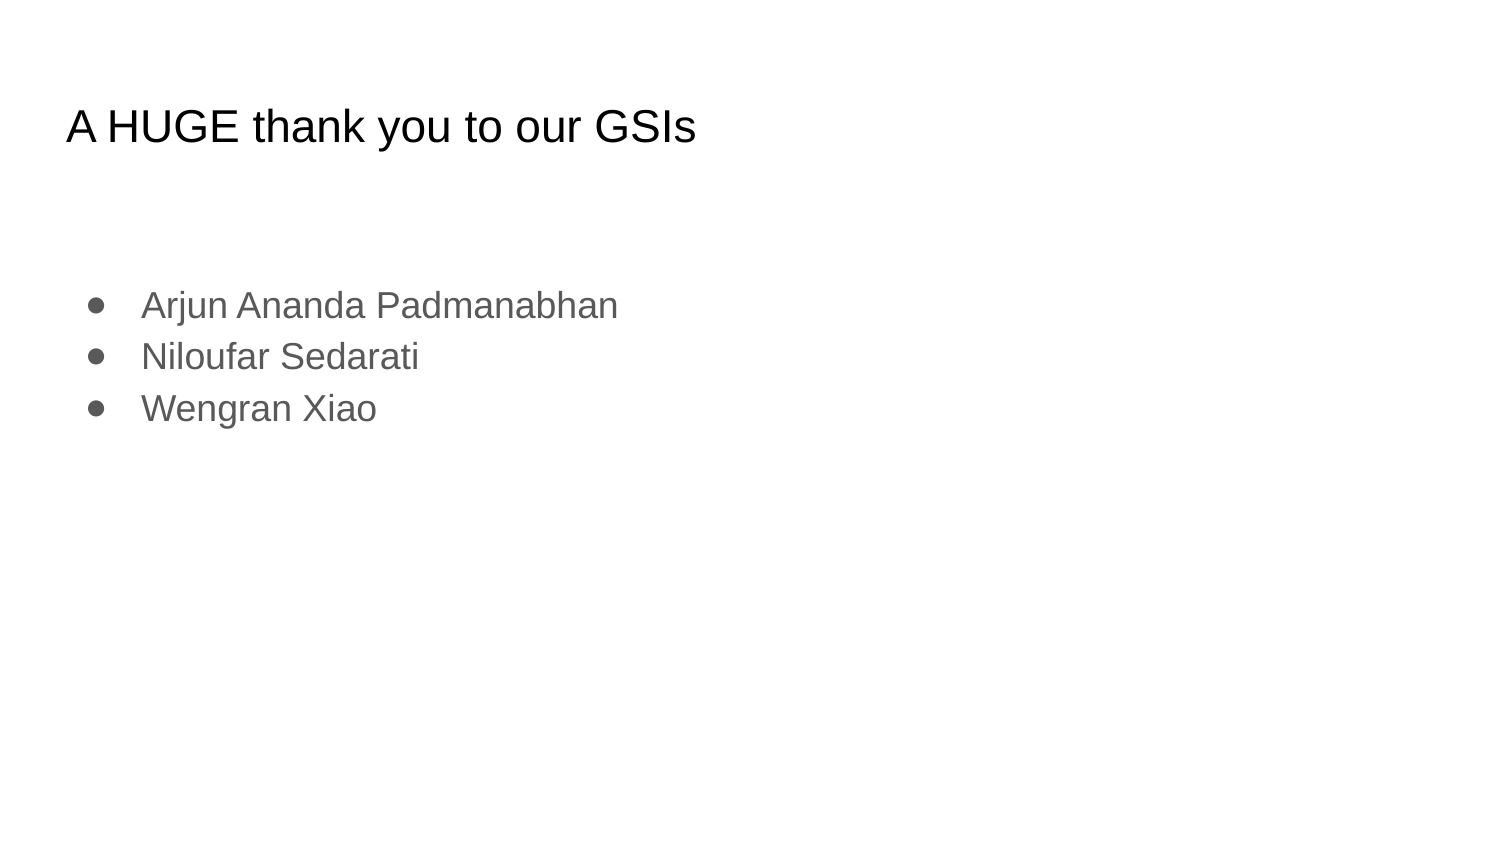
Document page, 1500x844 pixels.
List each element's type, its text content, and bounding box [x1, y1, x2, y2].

title A HUGE thank you to our GSIs [51, 72, 1449, 167]
list Arjun Ananda Padmanabhan Niloufar Sedarati Wengran Xiao [51, 189, 1449, 750]
